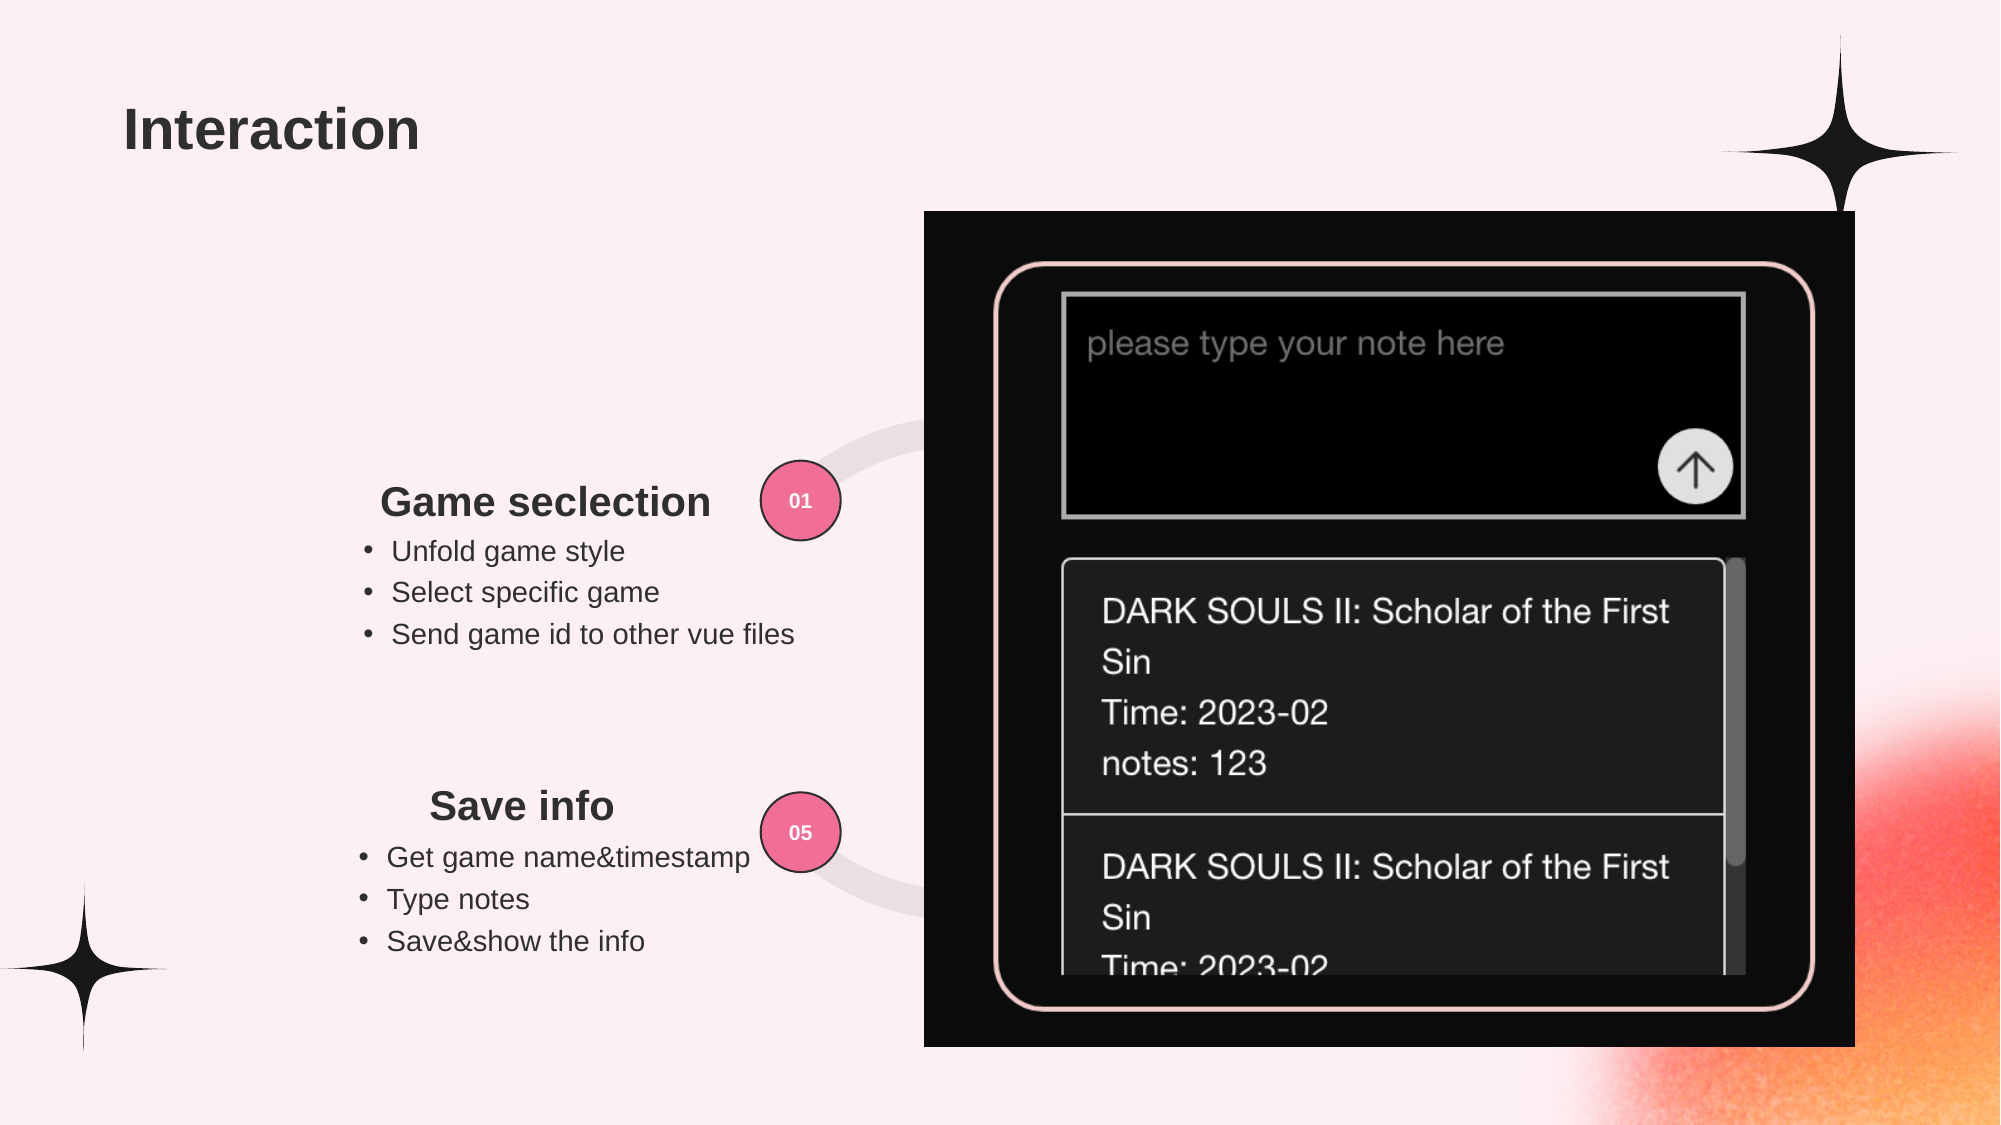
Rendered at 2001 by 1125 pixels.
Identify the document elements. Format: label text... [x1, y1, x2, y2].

picture [924, 211, 2000, 1125]
title Interaction [108, 21, 1890, 169]
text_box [343, 256, 924, 1032]
